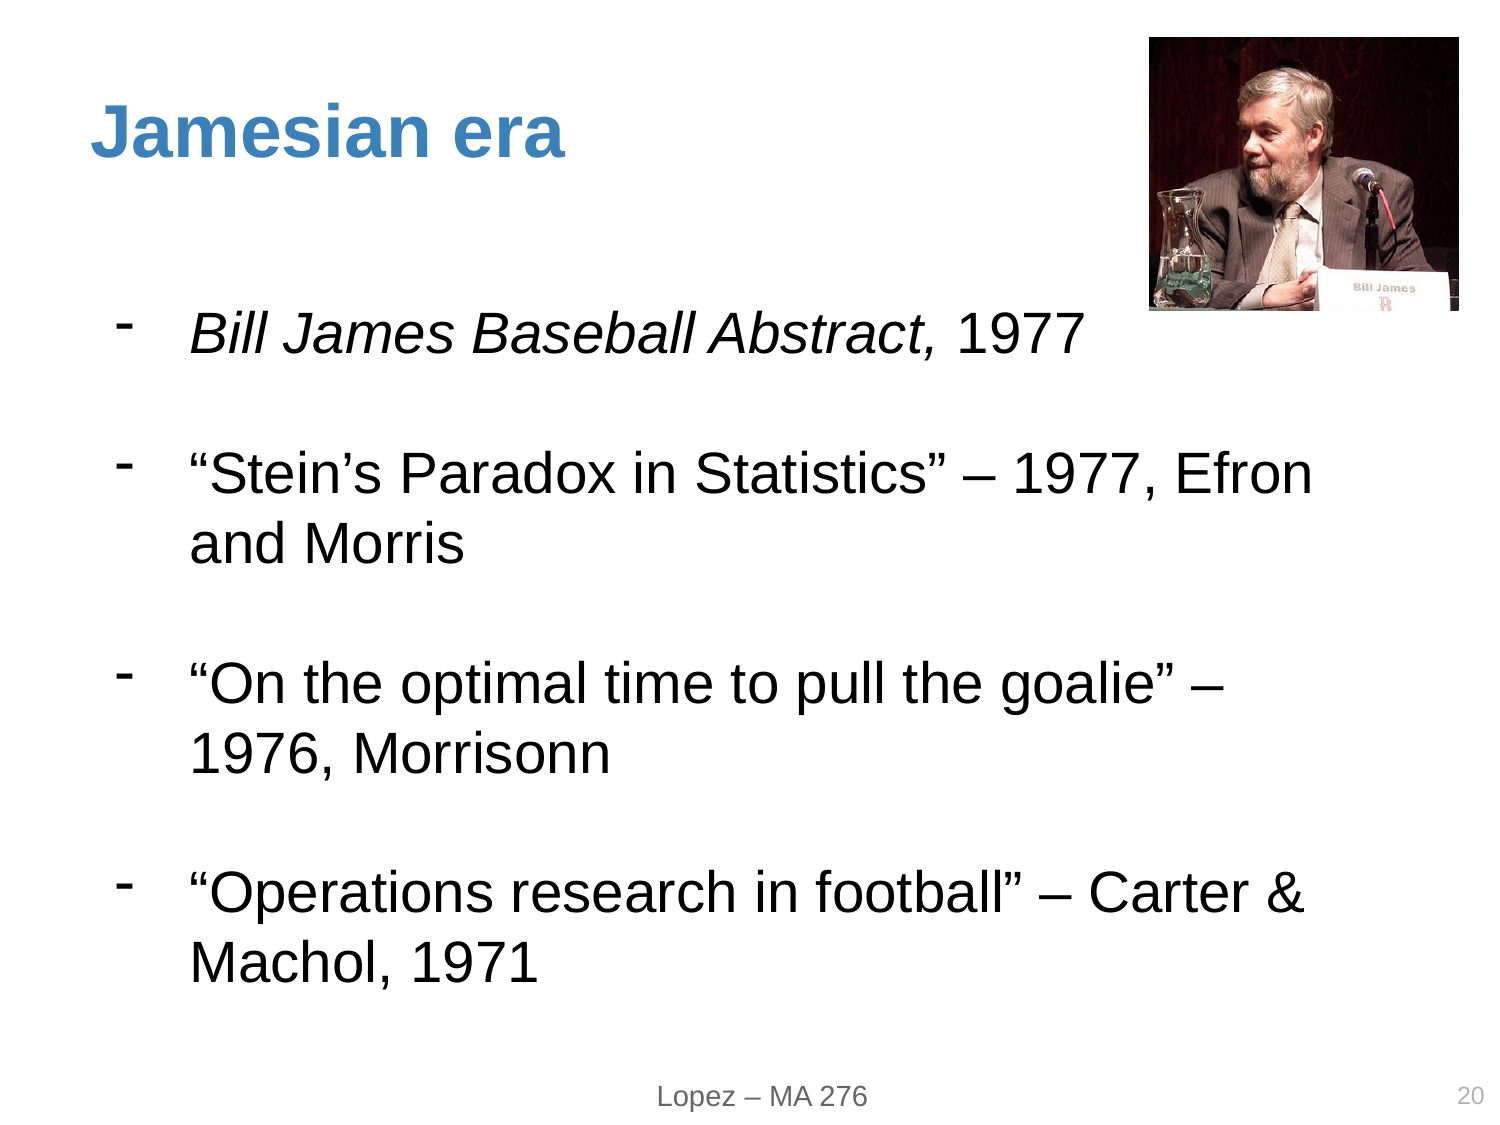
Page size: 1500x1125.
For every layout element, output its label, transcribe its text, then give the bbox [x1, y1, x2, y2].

text_box Bill James Baseball Abstract, 1977 “Stein’s Paradox in Statistics” – 1977, Efron and Morris “On the optimal time to pull the goalie” – 1976, Morrisonn “Operations research in football” – Carter & Machol, 1971 [99, 287, 1400, 1002]
picture [1149, 37, 1459, 311]
slide_number 19 [1149, 1065, 1500, 1125]
title Jamesian era [75, 0, 1425, 188]
